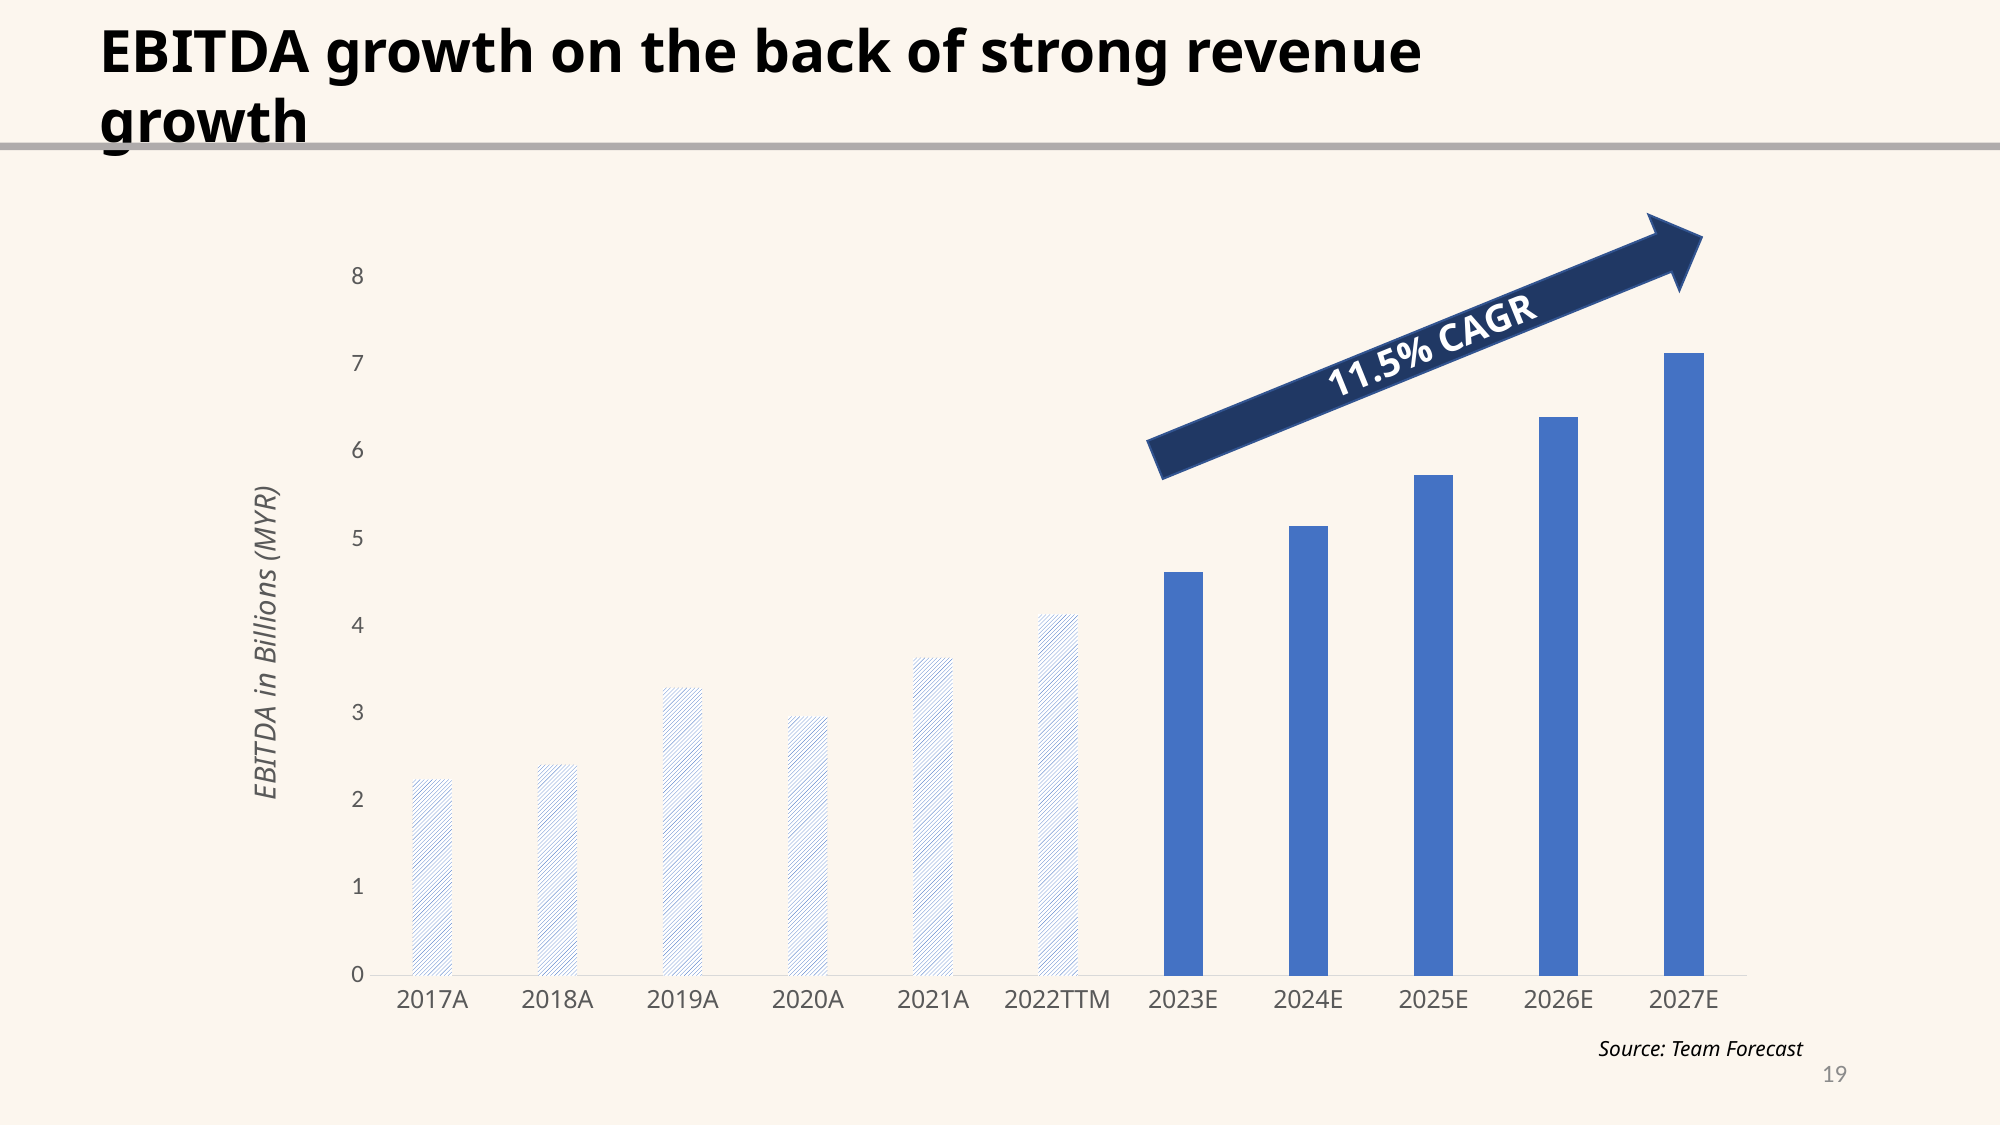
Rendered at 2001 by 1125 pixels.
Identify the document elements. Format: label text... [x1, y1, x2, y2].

text_box Source: Team Forecast [1584, 1028, 1851, 1068]
slide_number 19 [1412, 1042, 1863, 1103]
chart [235, 249, 1778, 1032]
text_box EBITDA growth on the back of strong revenue growth [97, 11, 1638, 142]
text_box [0, 142, 2000, 151]
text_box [1133, 286, 1724, 390]
